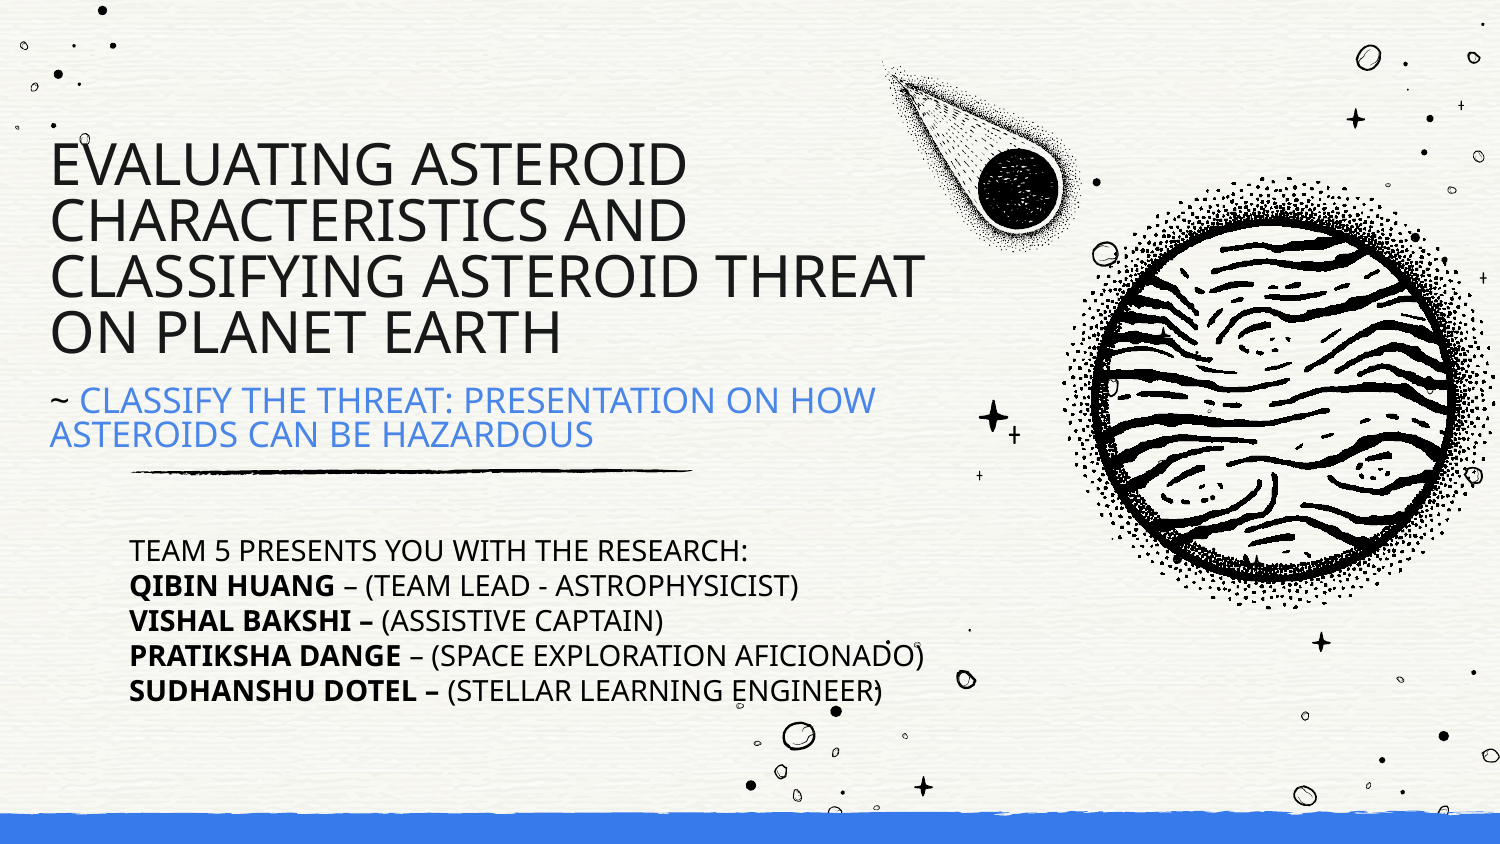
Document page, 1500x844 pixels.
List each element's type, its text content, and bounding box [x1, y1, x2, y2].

text_box [130, 468, 693, 476]
subtitle TEAM 5 PRESENTS YOU WITH THE RESEARCH: QIBIN HUANG – (TEAM LEAD - ASTROPHYSICIST) VISHAL BAKSHI – (ASSISTIVE CAPTAIN) PRATIKSHA DANGE – (SPACE EXPLORATION AFICIONADO) SUDHANSHU DOTEL – (STELLAR LEARNING ENGINEER) [114, 517, 979, 702]
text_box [978, 399, 1021, 445]
picture [0, 0, 1500, 815]
picture [1485, 750, 1498, 761]
picture [830, 808, 841, 813]
title EVALUATING ASTEROID CHARACTERISTICS AND CLASSIFYING ASTEROID THREAT ON PLANET EARTH ~ CLASSIFY THE THREAT: PRESENTATION ON HOW ASTEROIDS CAN BE HAZARDOUS [34, 42, 957, 469]
text_box [155, 187, 867, 254]
